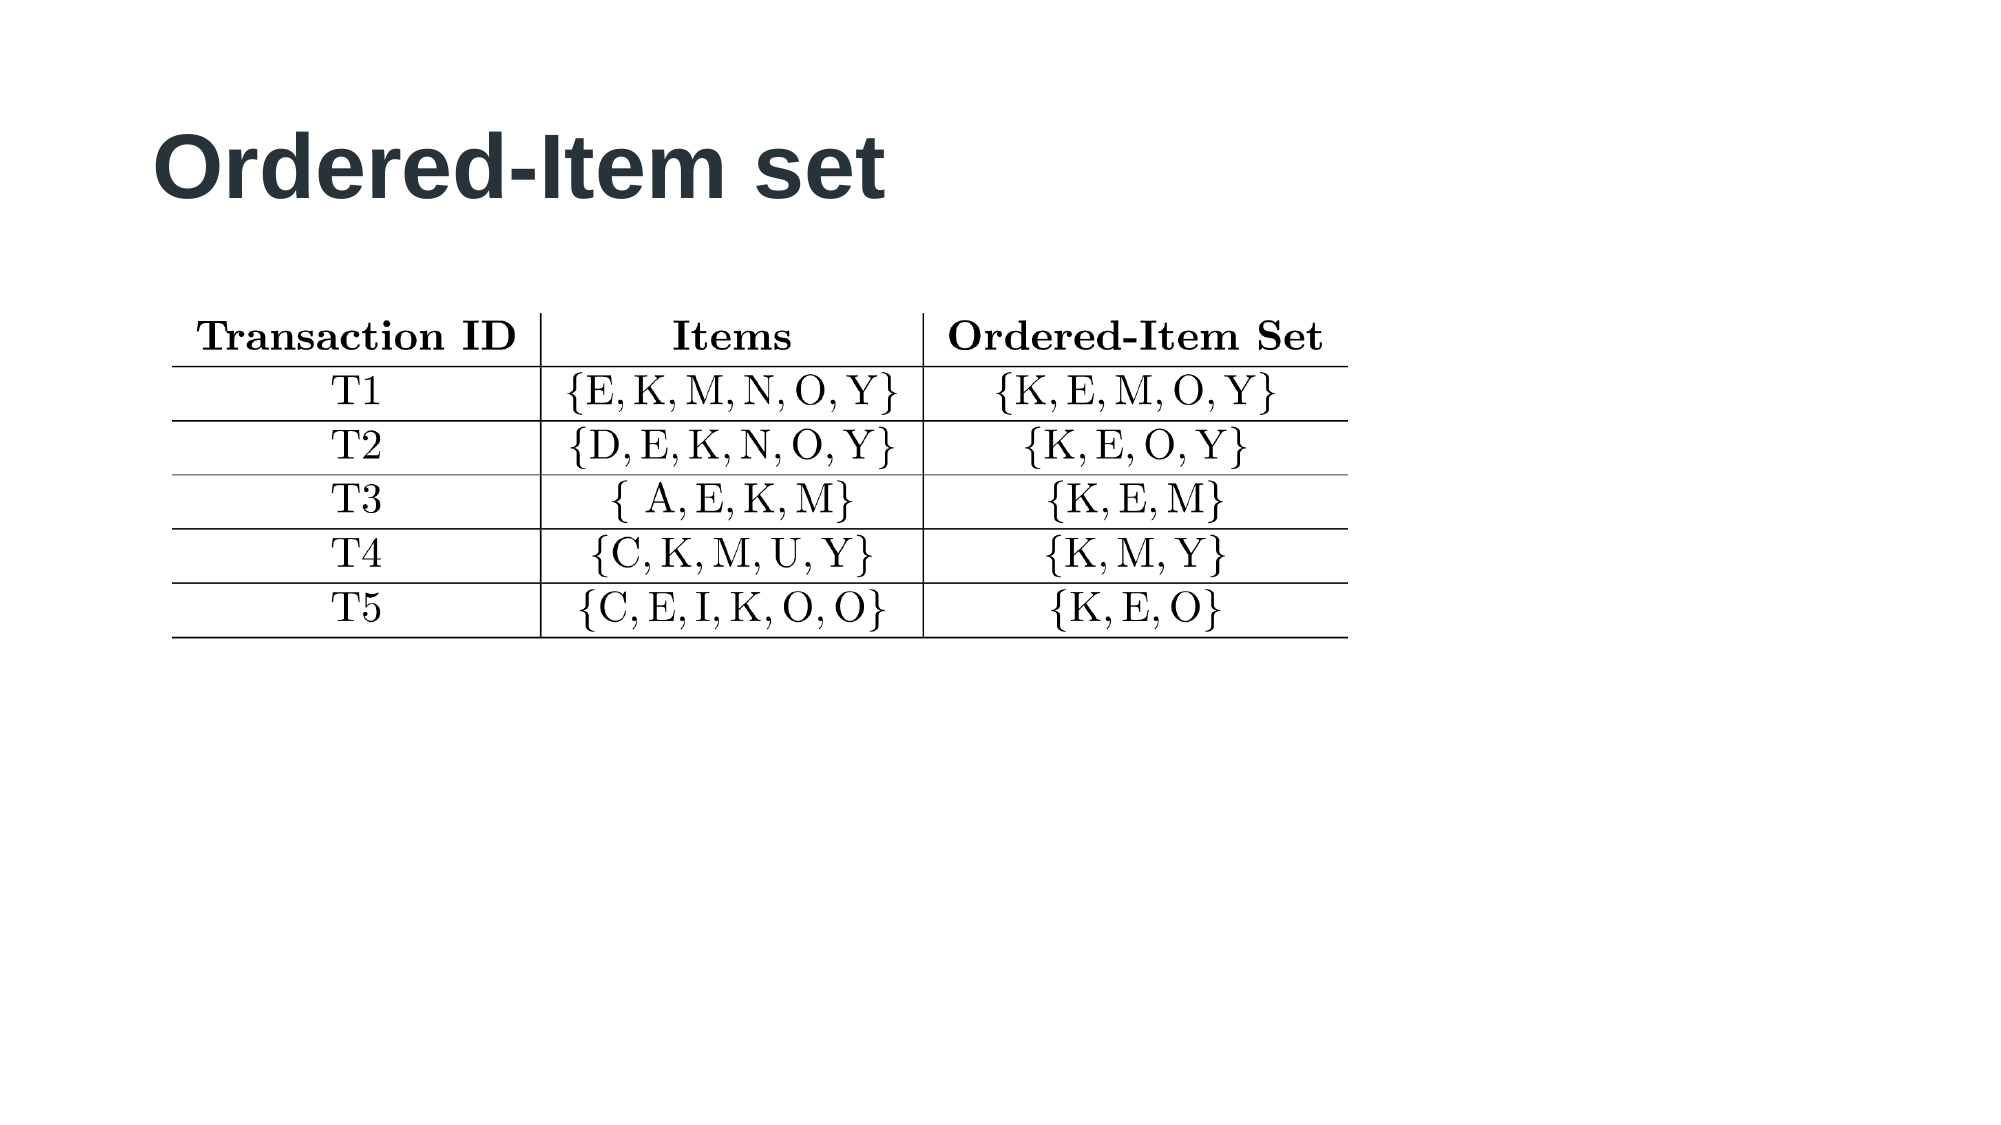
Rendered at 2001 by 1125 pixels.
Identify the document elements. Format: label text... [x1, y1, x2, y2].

title Ordered-Item set [137, 59, 1863, 278]
picture [160, 284, 1358, 667]
